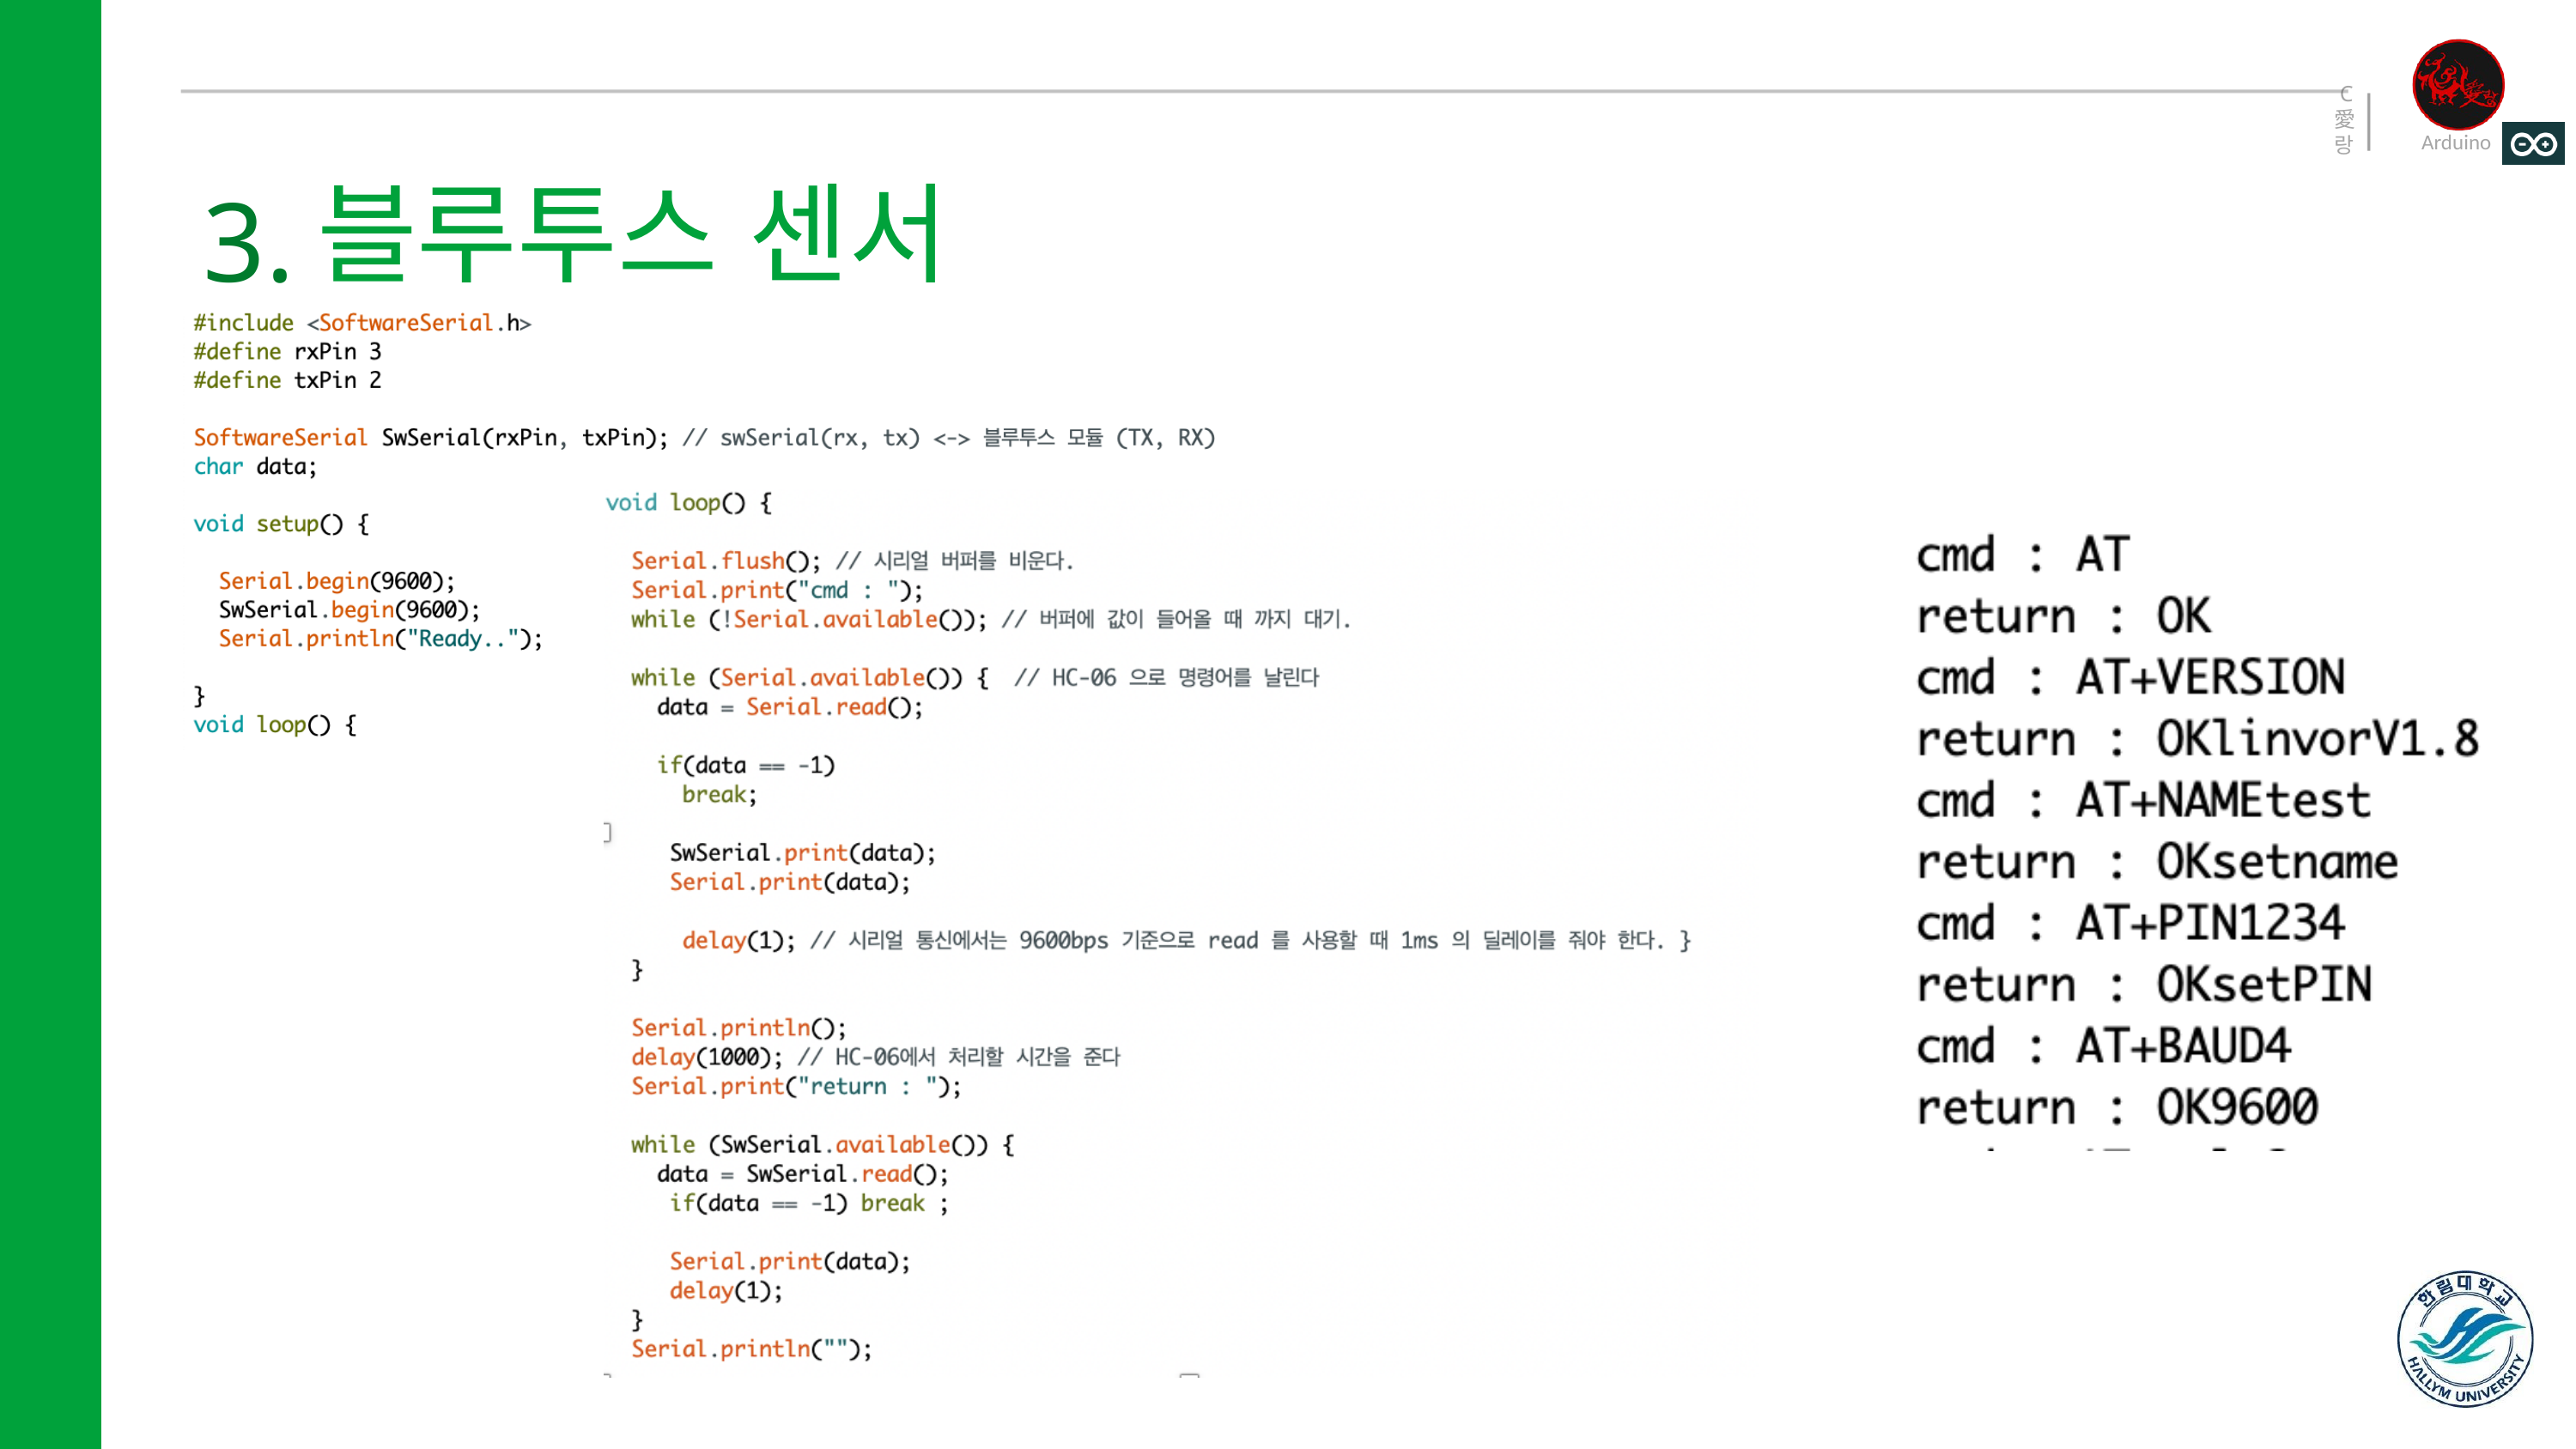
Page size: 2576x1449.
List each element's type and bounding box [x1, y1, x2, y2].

picture [183, 309, 1759, 1378]
picture [1911, 524, 2515, 1151]
text_box [0, 0, 2576, 1449]
